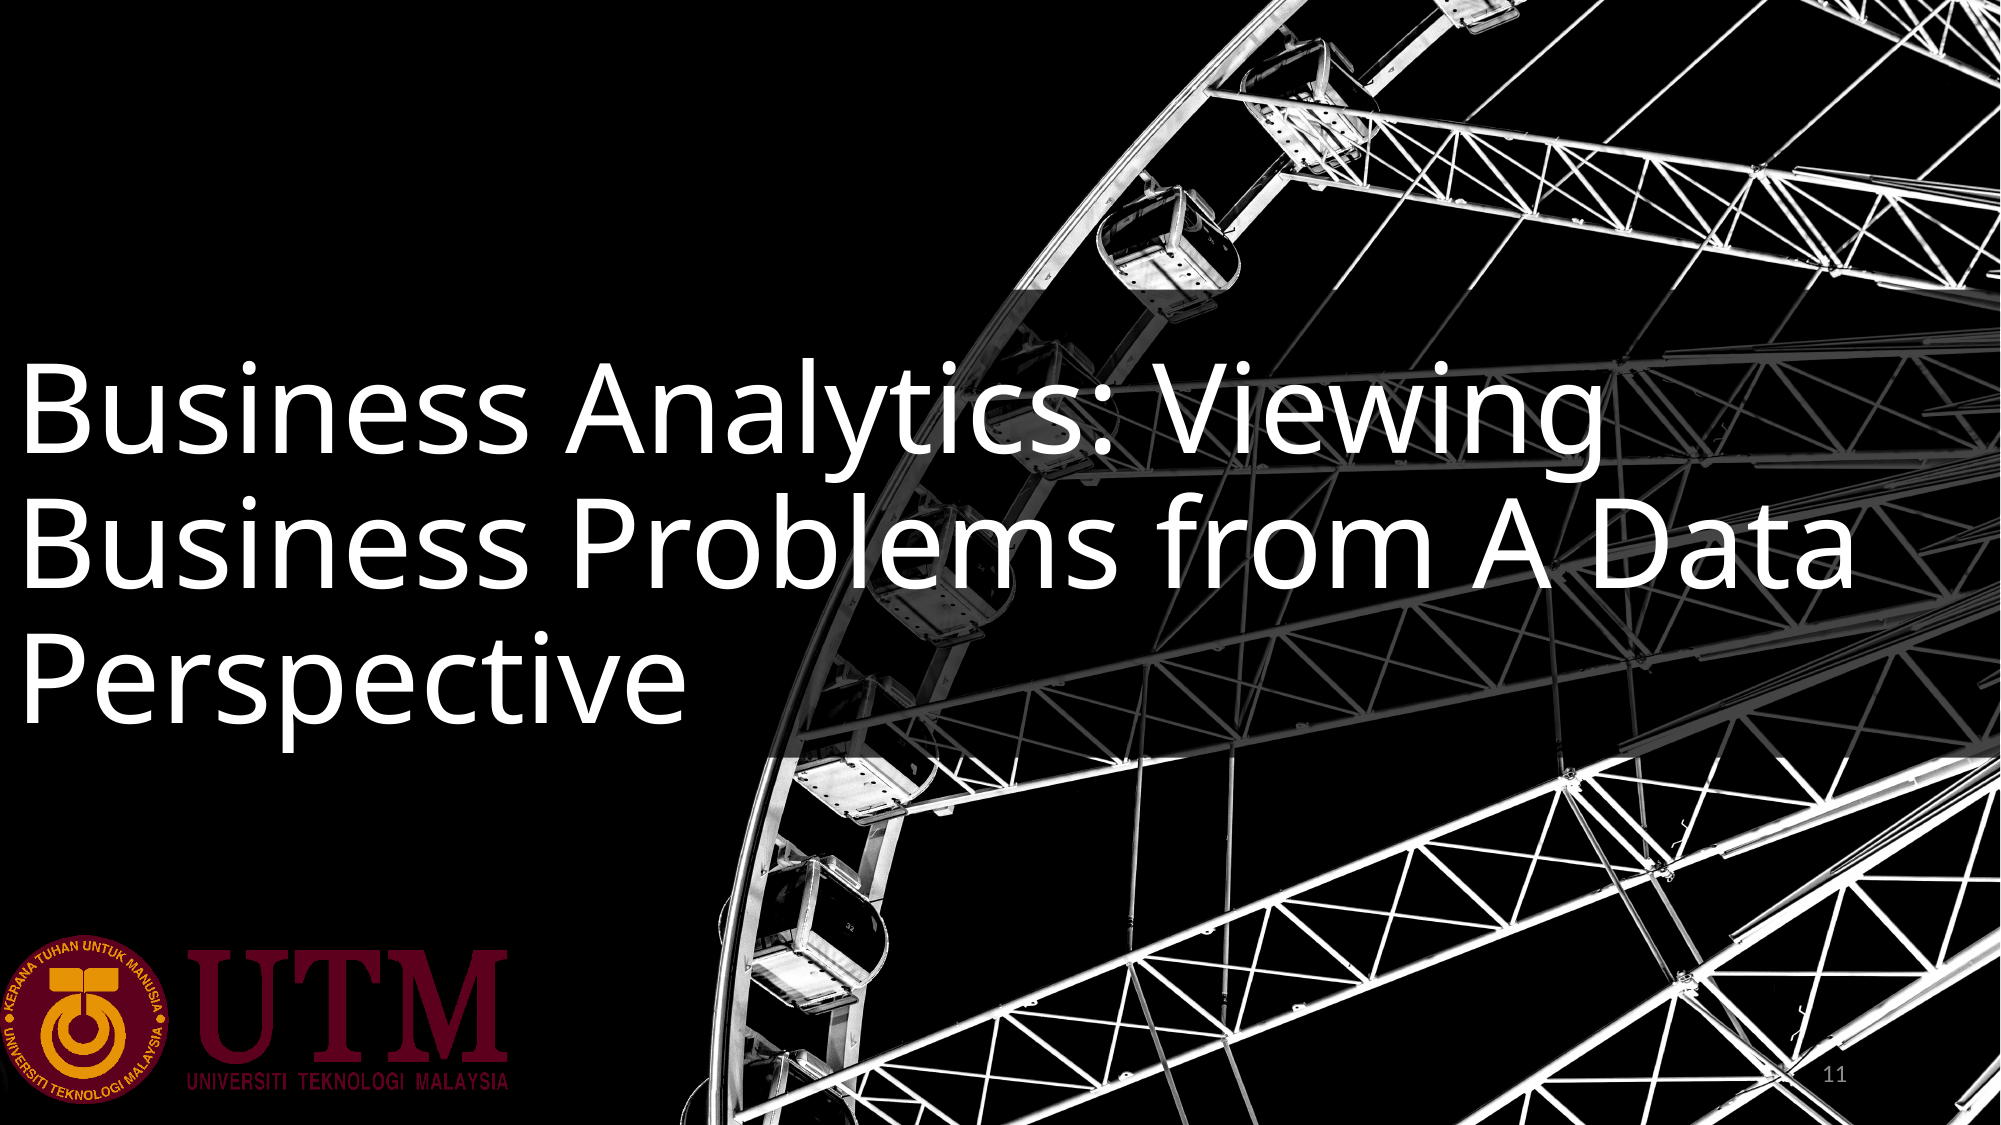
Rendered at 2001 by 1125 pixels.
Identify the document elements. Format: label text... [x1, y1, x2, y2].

slide_number 11 [1412, 1042, 1863, 1103]
title Business Analytics: Viewing Business Problems from A Data Perspective [0, 289, 2000, 758]
picture [0, 0, 2001, 1125]
